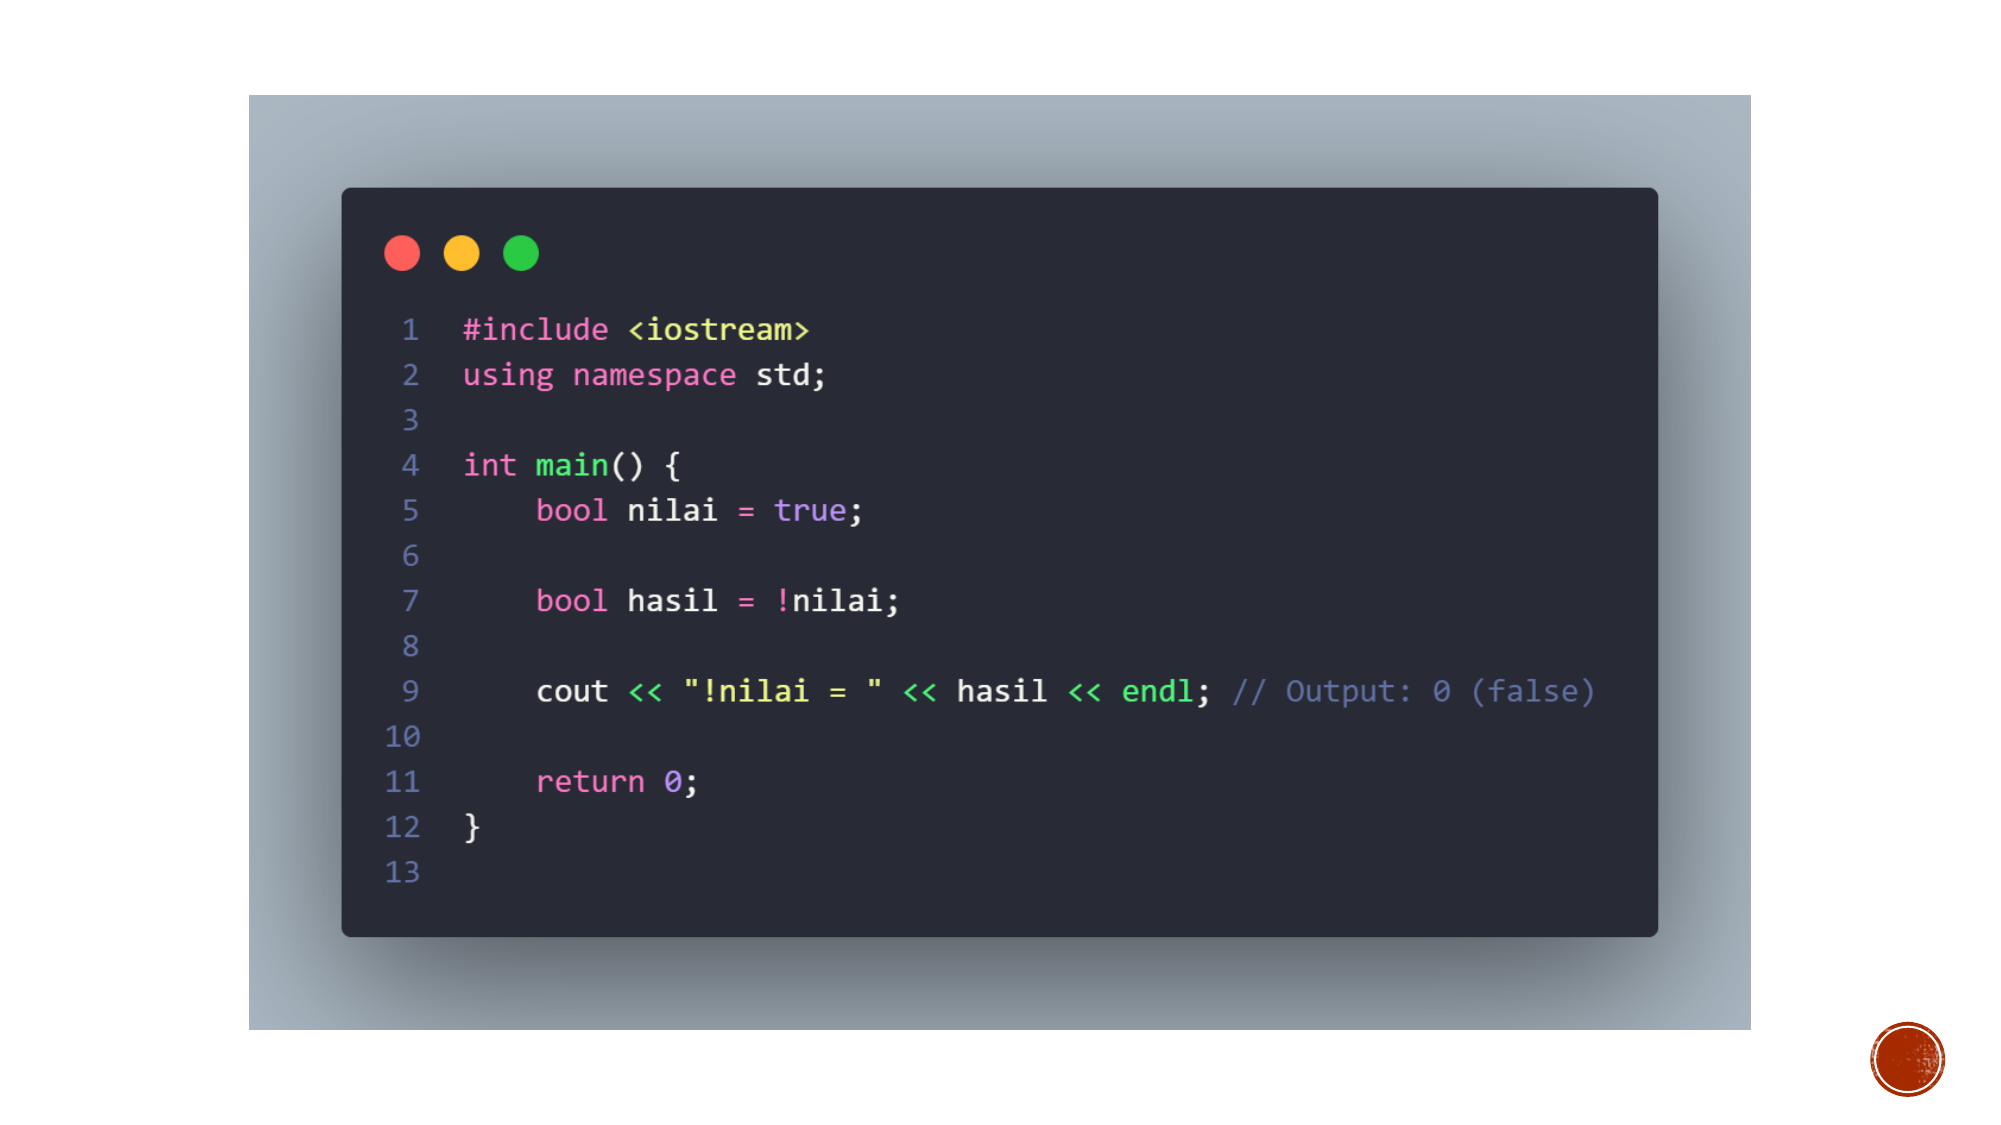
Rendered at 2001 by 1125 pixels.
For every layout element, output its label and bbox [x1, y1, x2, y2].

picture [249, 95, 1751, 1030]
